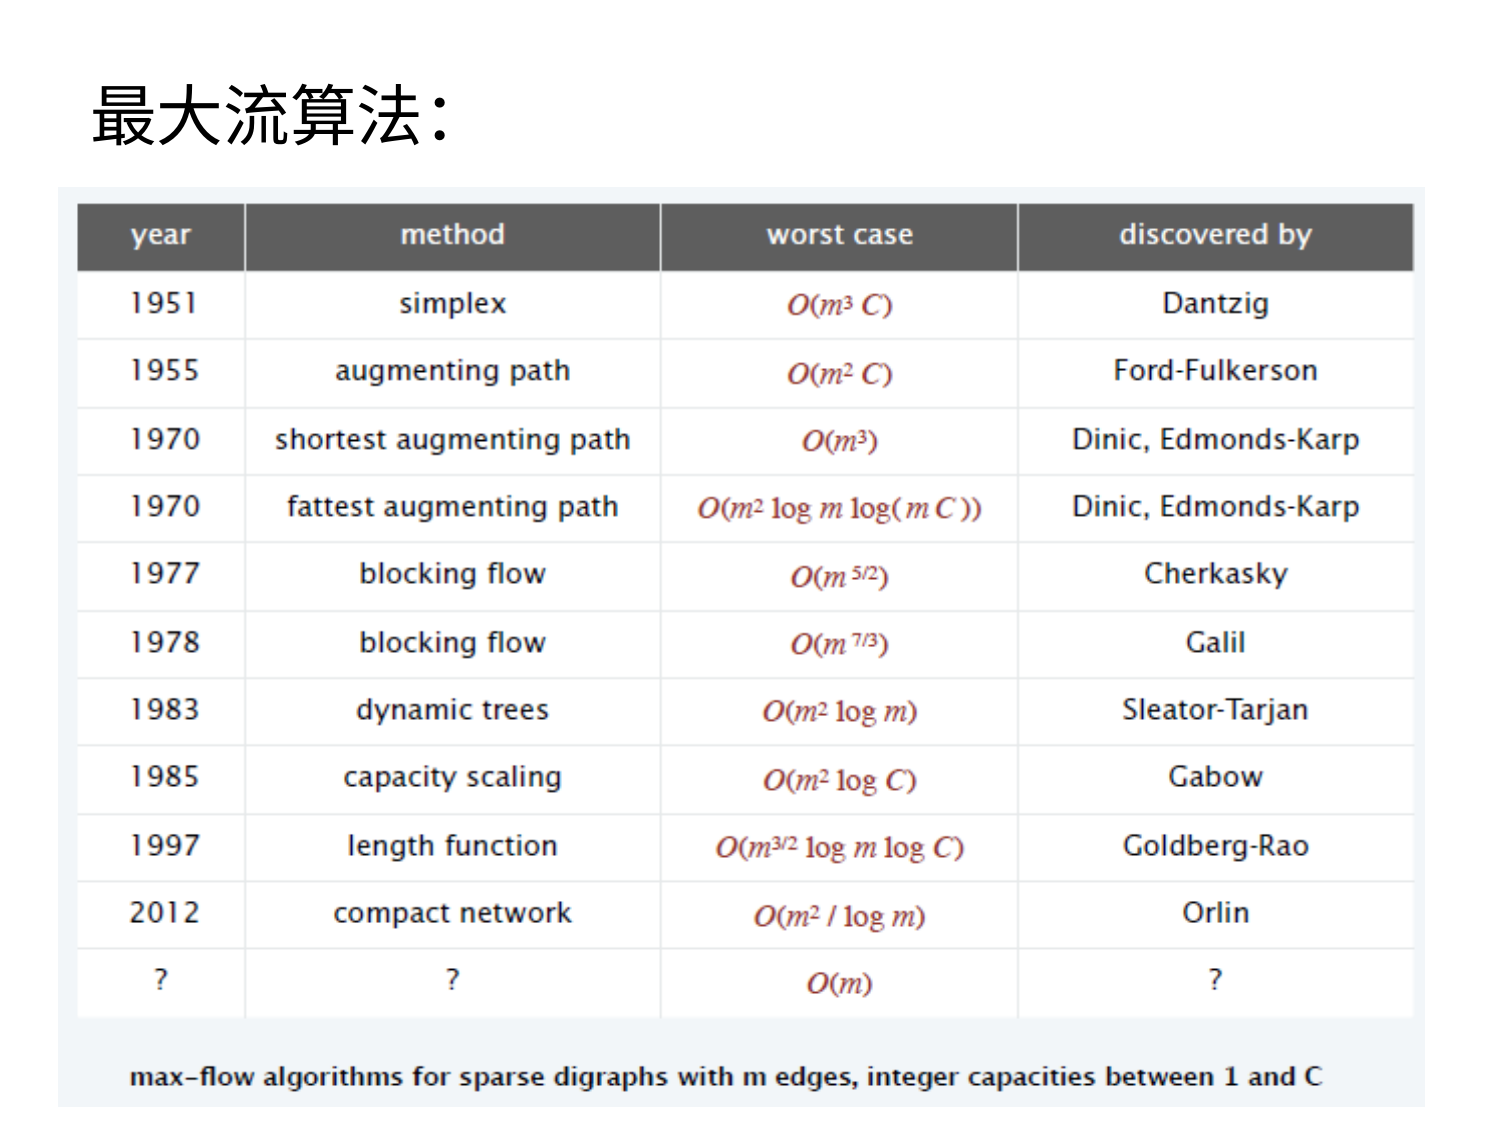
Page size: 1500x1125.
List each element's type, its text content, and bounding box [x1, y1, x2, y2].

title 最大流算法： [75, 75, 1425, 163]
picture [58, 187, 1425, 1107]
